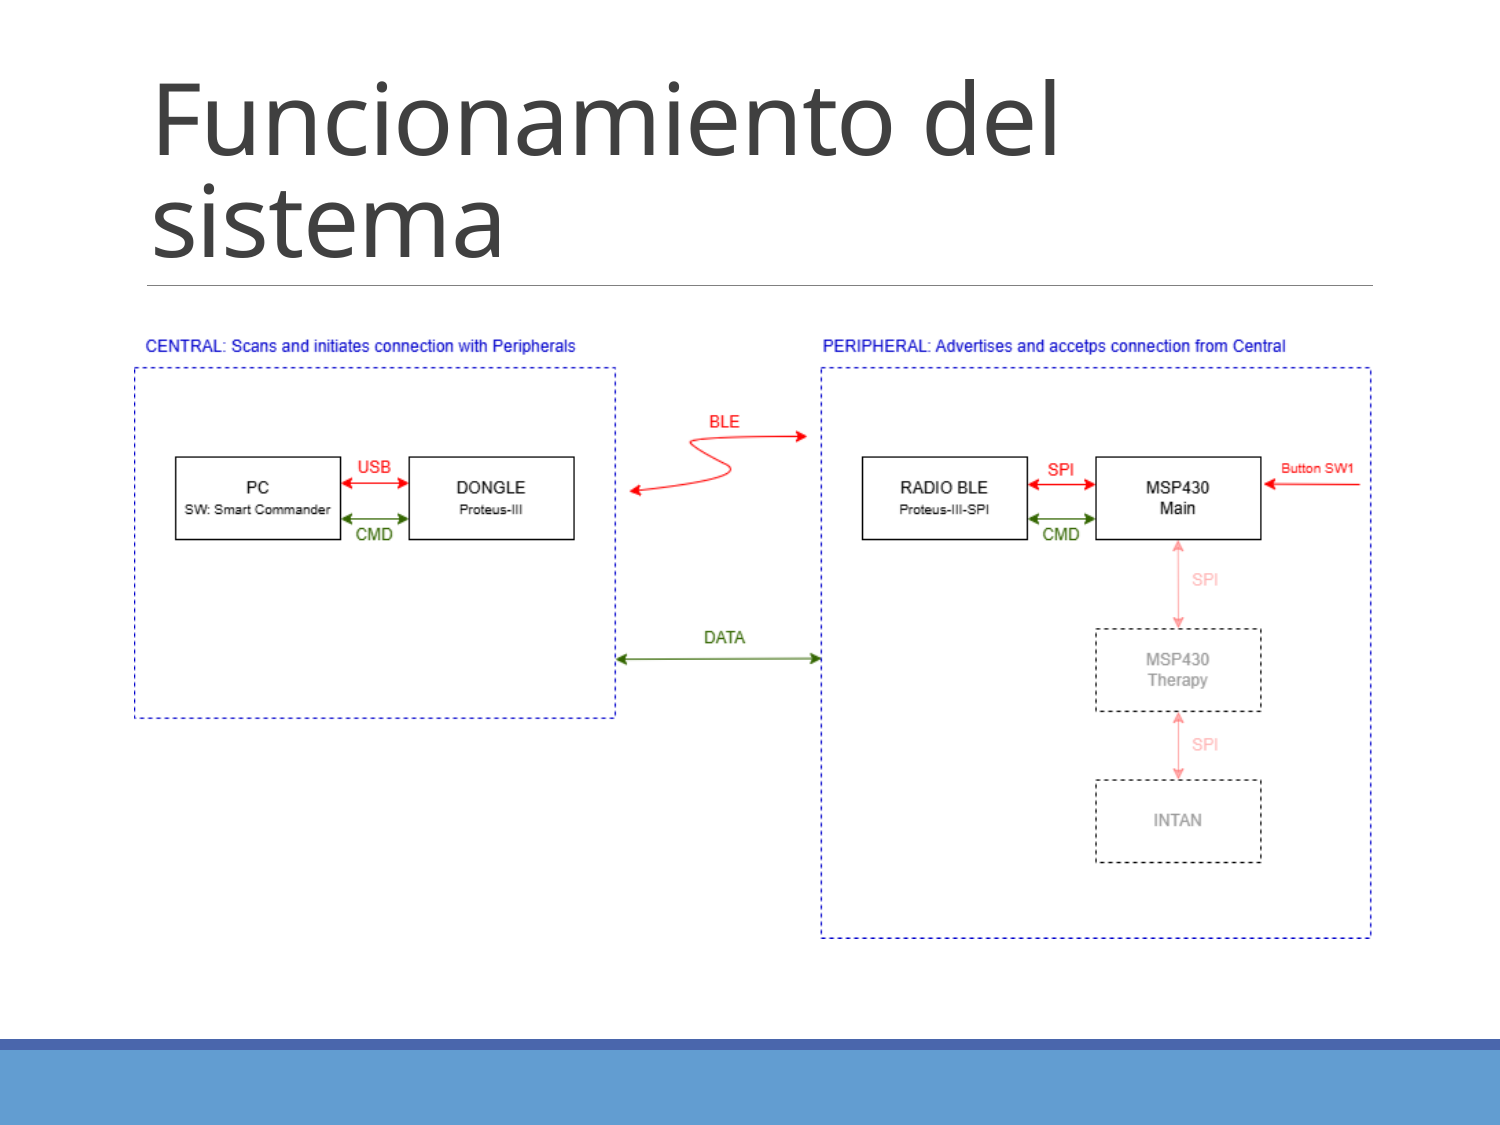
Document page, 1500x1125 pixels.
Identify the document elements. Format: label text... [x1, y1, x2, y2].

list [134, 326, 1373, 940]
title Funcionamiento del sistema [135, 47, 1373, 285]
